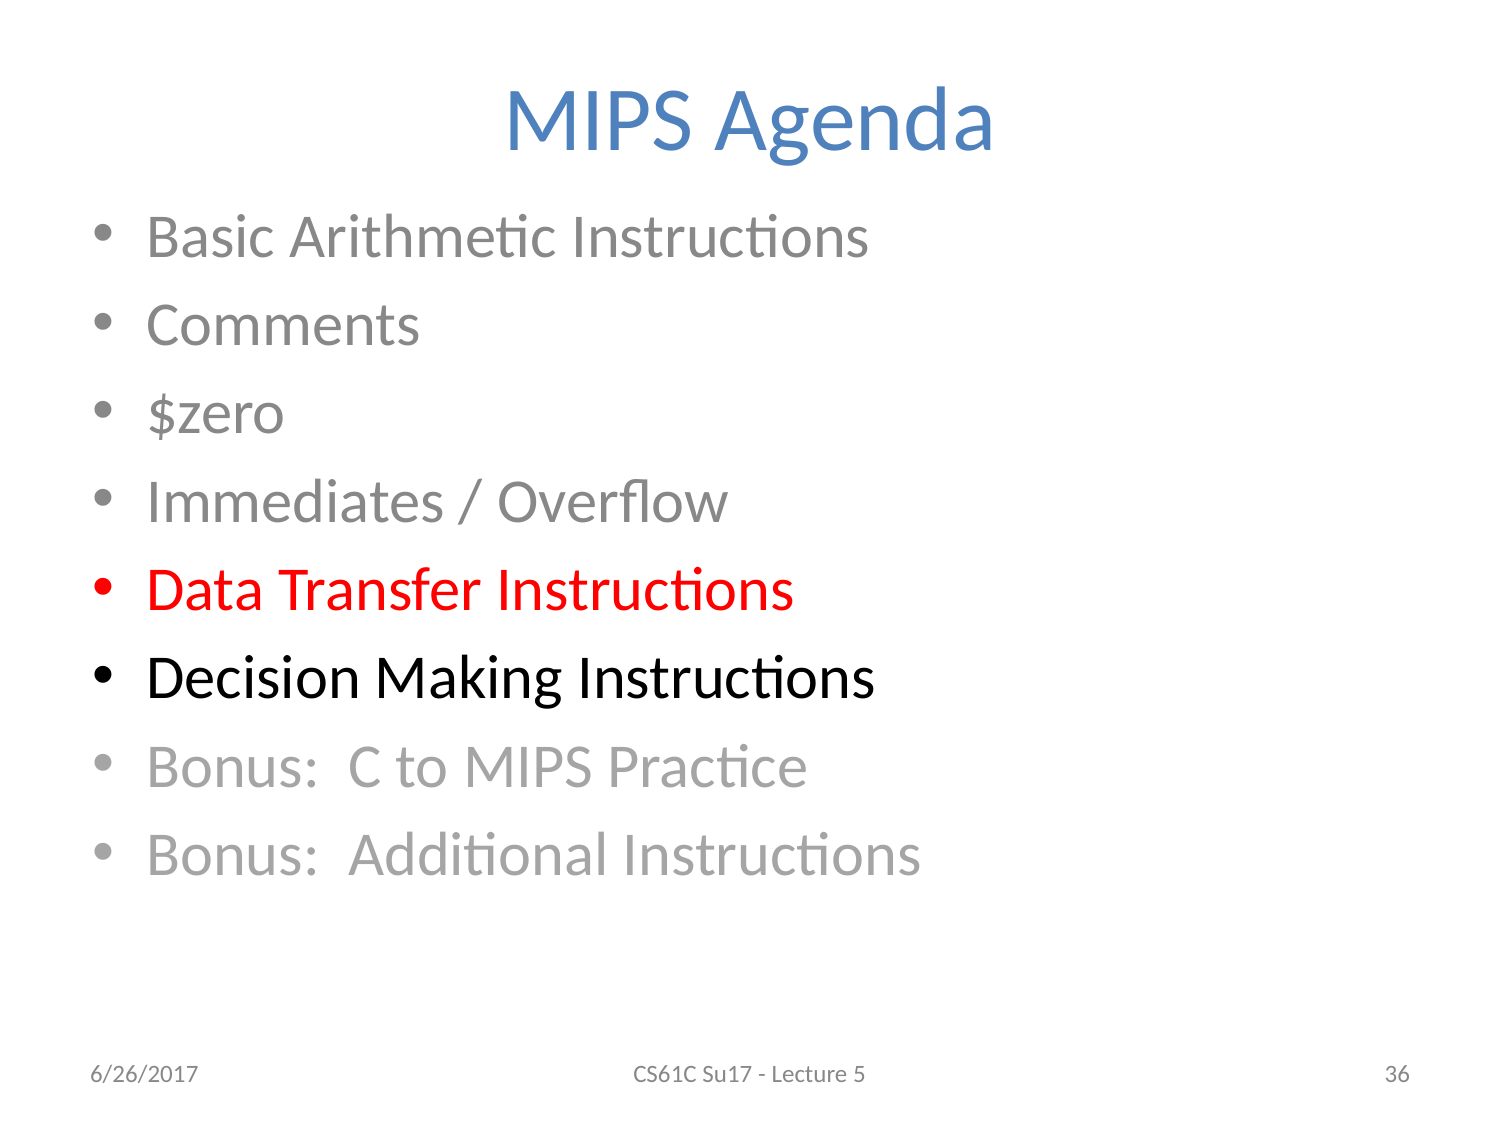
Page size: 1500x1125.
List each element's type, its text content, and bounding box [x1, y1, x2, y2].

list Basic Arithmetic Instructions Comments $zero Immediates / Overflow Data Transfer Instructions Decision Making Instructions Bonus: C to MIPS Practice Bonus: Additional Instructions [75, 187, 1425, 1003]
slide_number ‹#› [1074, 1042, 1425, 1103]
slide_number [75, 1042, 425, 1103]
footer CS61C Su17 - Lecture 5 [512, 1042, 988, 1103]
title MIPS Agenda [75, 20, 1425, 187]
